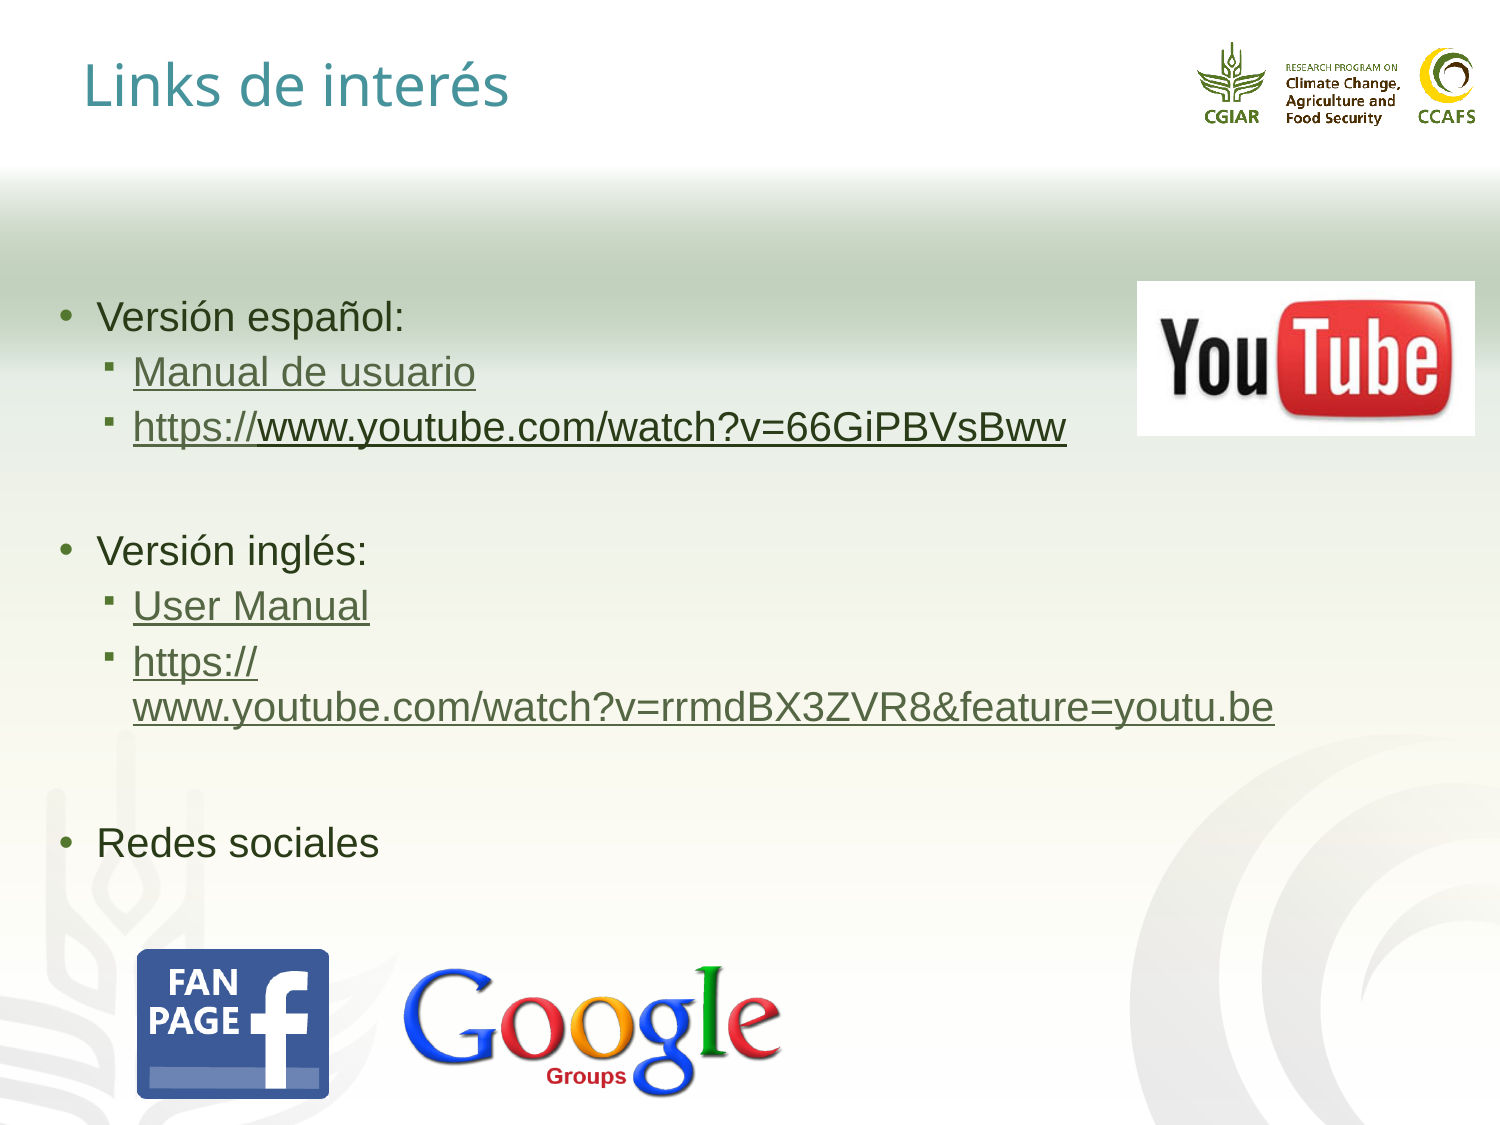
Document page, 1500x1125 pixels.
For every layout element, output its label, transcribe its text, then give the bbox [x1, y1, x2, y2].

picture [399, 962, 784, 1099]
picture [137, 949, 329, 1099]
picture [1197, 42, 1475, 126]
title Links de interés [67, 48, 1198, 166]
list Versión español: Manual de usuario https://www.youtube.com/watch?v=66GiPBVsBww Versión inglés: User Manual https://www.youtube.com/watch?v=rrmdBX3ZVR8&feature=youtu.be Redes sociales [43, 287, 1357, 1039]
picture [1137, 281, 1475, 436]
